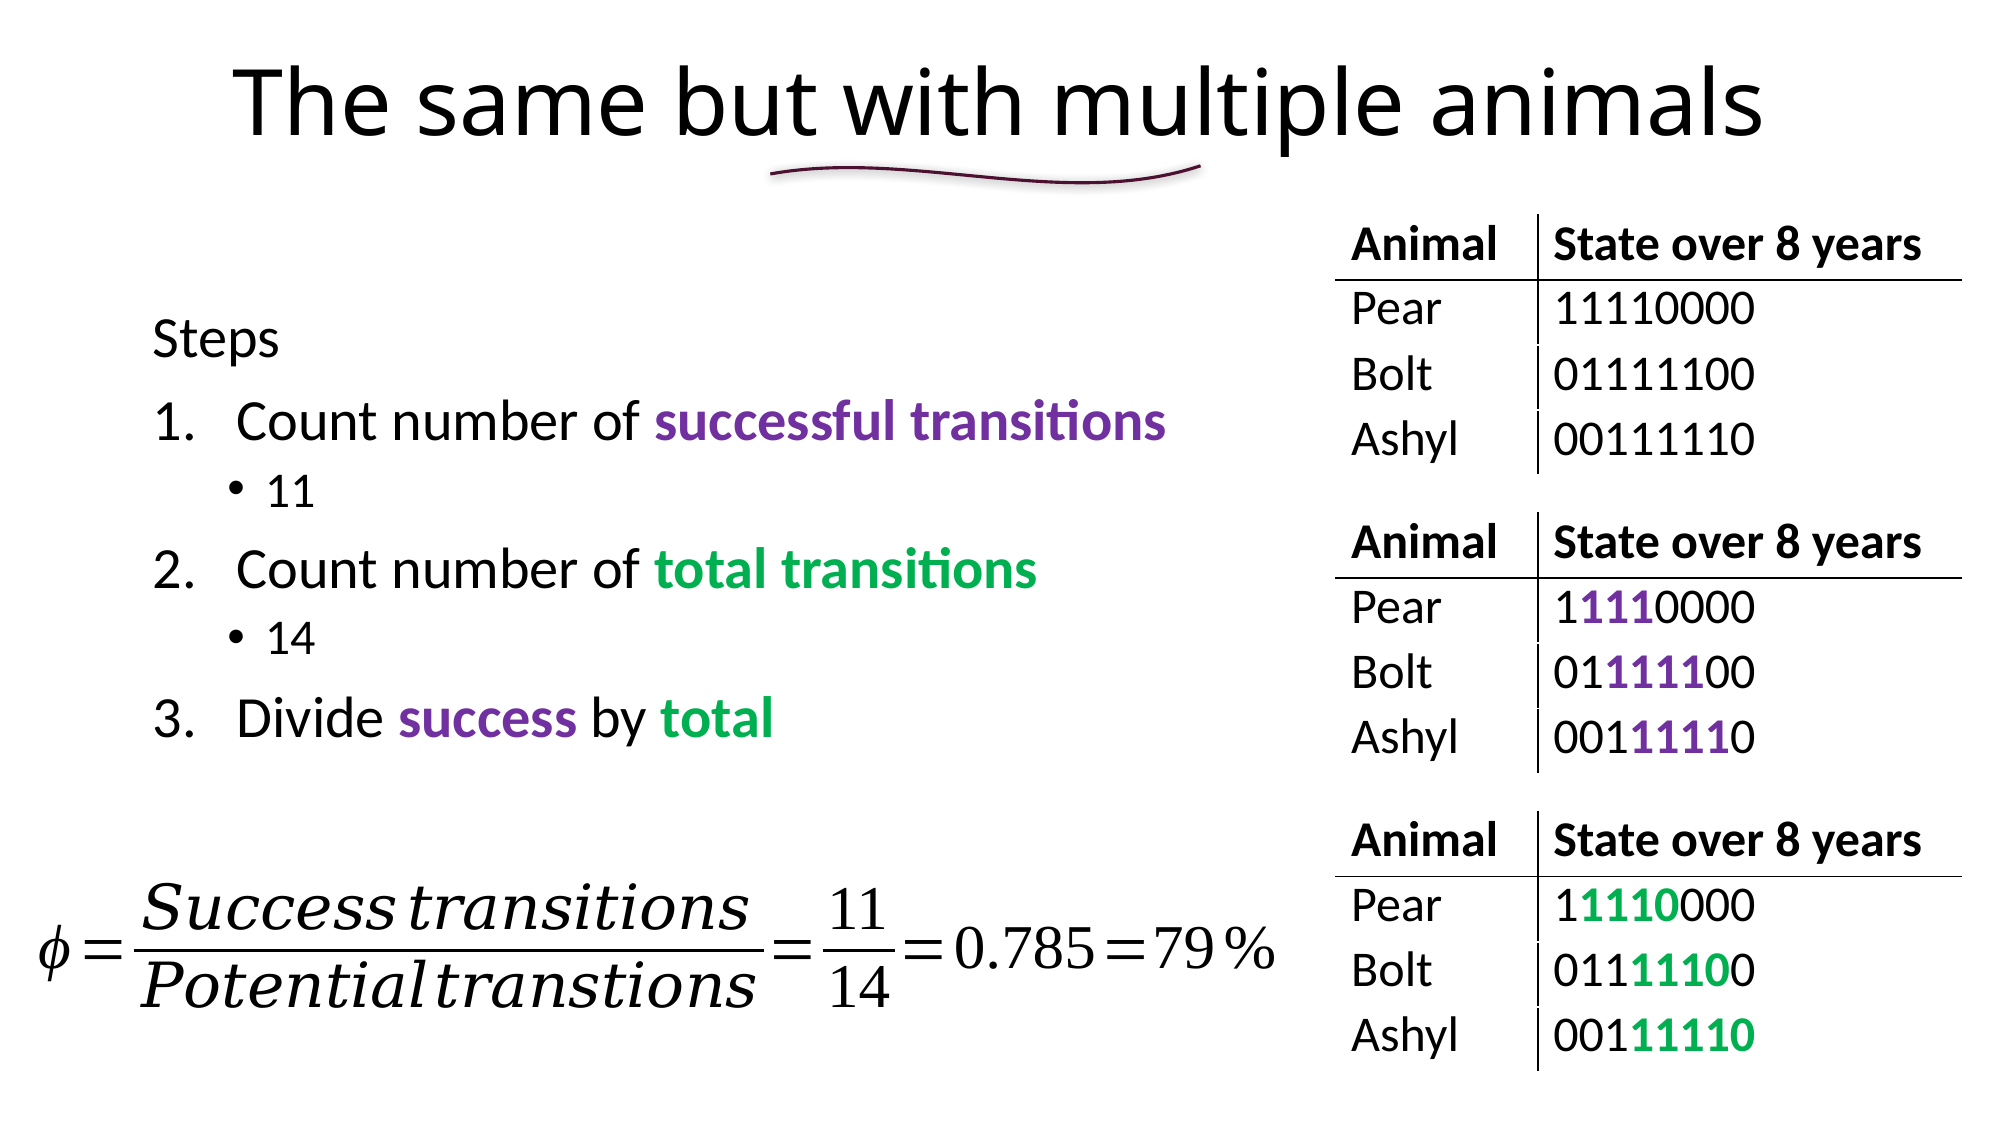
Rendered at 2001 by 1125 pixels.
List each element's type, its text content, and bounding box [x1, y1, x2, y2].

table_cell Bolt [1337, 644, 1537, 708]
table_cell 11110000 [1539, 579, 1961, 642]
table_header State over 8 years [1539, 514, 1961, 577]
table_cell 01111100 [1539, 346, 1961, 409]
table_cell Bolt [1337, 943, 1537, 1006]
table_cell 11110000 [1539, 281, 1961, 344]
table_cell Ashyl [1337, 709, 1537, 773]
table_header Animal [1337, 514, 1537, 577]
table_header State over 8 years [1539, 216, 1961, 279]
table_cell 00111110 [1539, 1008, 1961, 1071]
table_cell 01111100 [1539, 943, 1961, 1006]
table_cell 01111100 [1539, 644, 1961, 708]
list Steps Count number of successful transitions 11 Count number of total transitions 14 Divide success by total [137, 299, 1265, 774]
table_cell 00111110 [1539, 709, 1961, 773]
table_header Animal [1337, 812, 1537, 876]
table_cell 00111110 [1539, 411, 1961, 474]
title The same but with multiple animals [0, 0, 2000, 215]
table_cell Ashyl [1337, 411, 1537, 474]
table_cell Pear [1337, 877, 1537, 941]
table_cell Pear [1337, 281, 1537, 344]
text_box [770, 165, 1201, 183]
table_cell Pear [1337, 579, 1537, 642]
table_header State over 8 years [1539, 812, 1961, 876]
table_cell Ashyl [1337, 1008, 1537, 1071]
table_cell Bolt [1337, 346, 1537, 409]
table_cell 11110000 [1539, 877, 1961, 941]
table_header Animal [1337, 216, 1537, 279]
